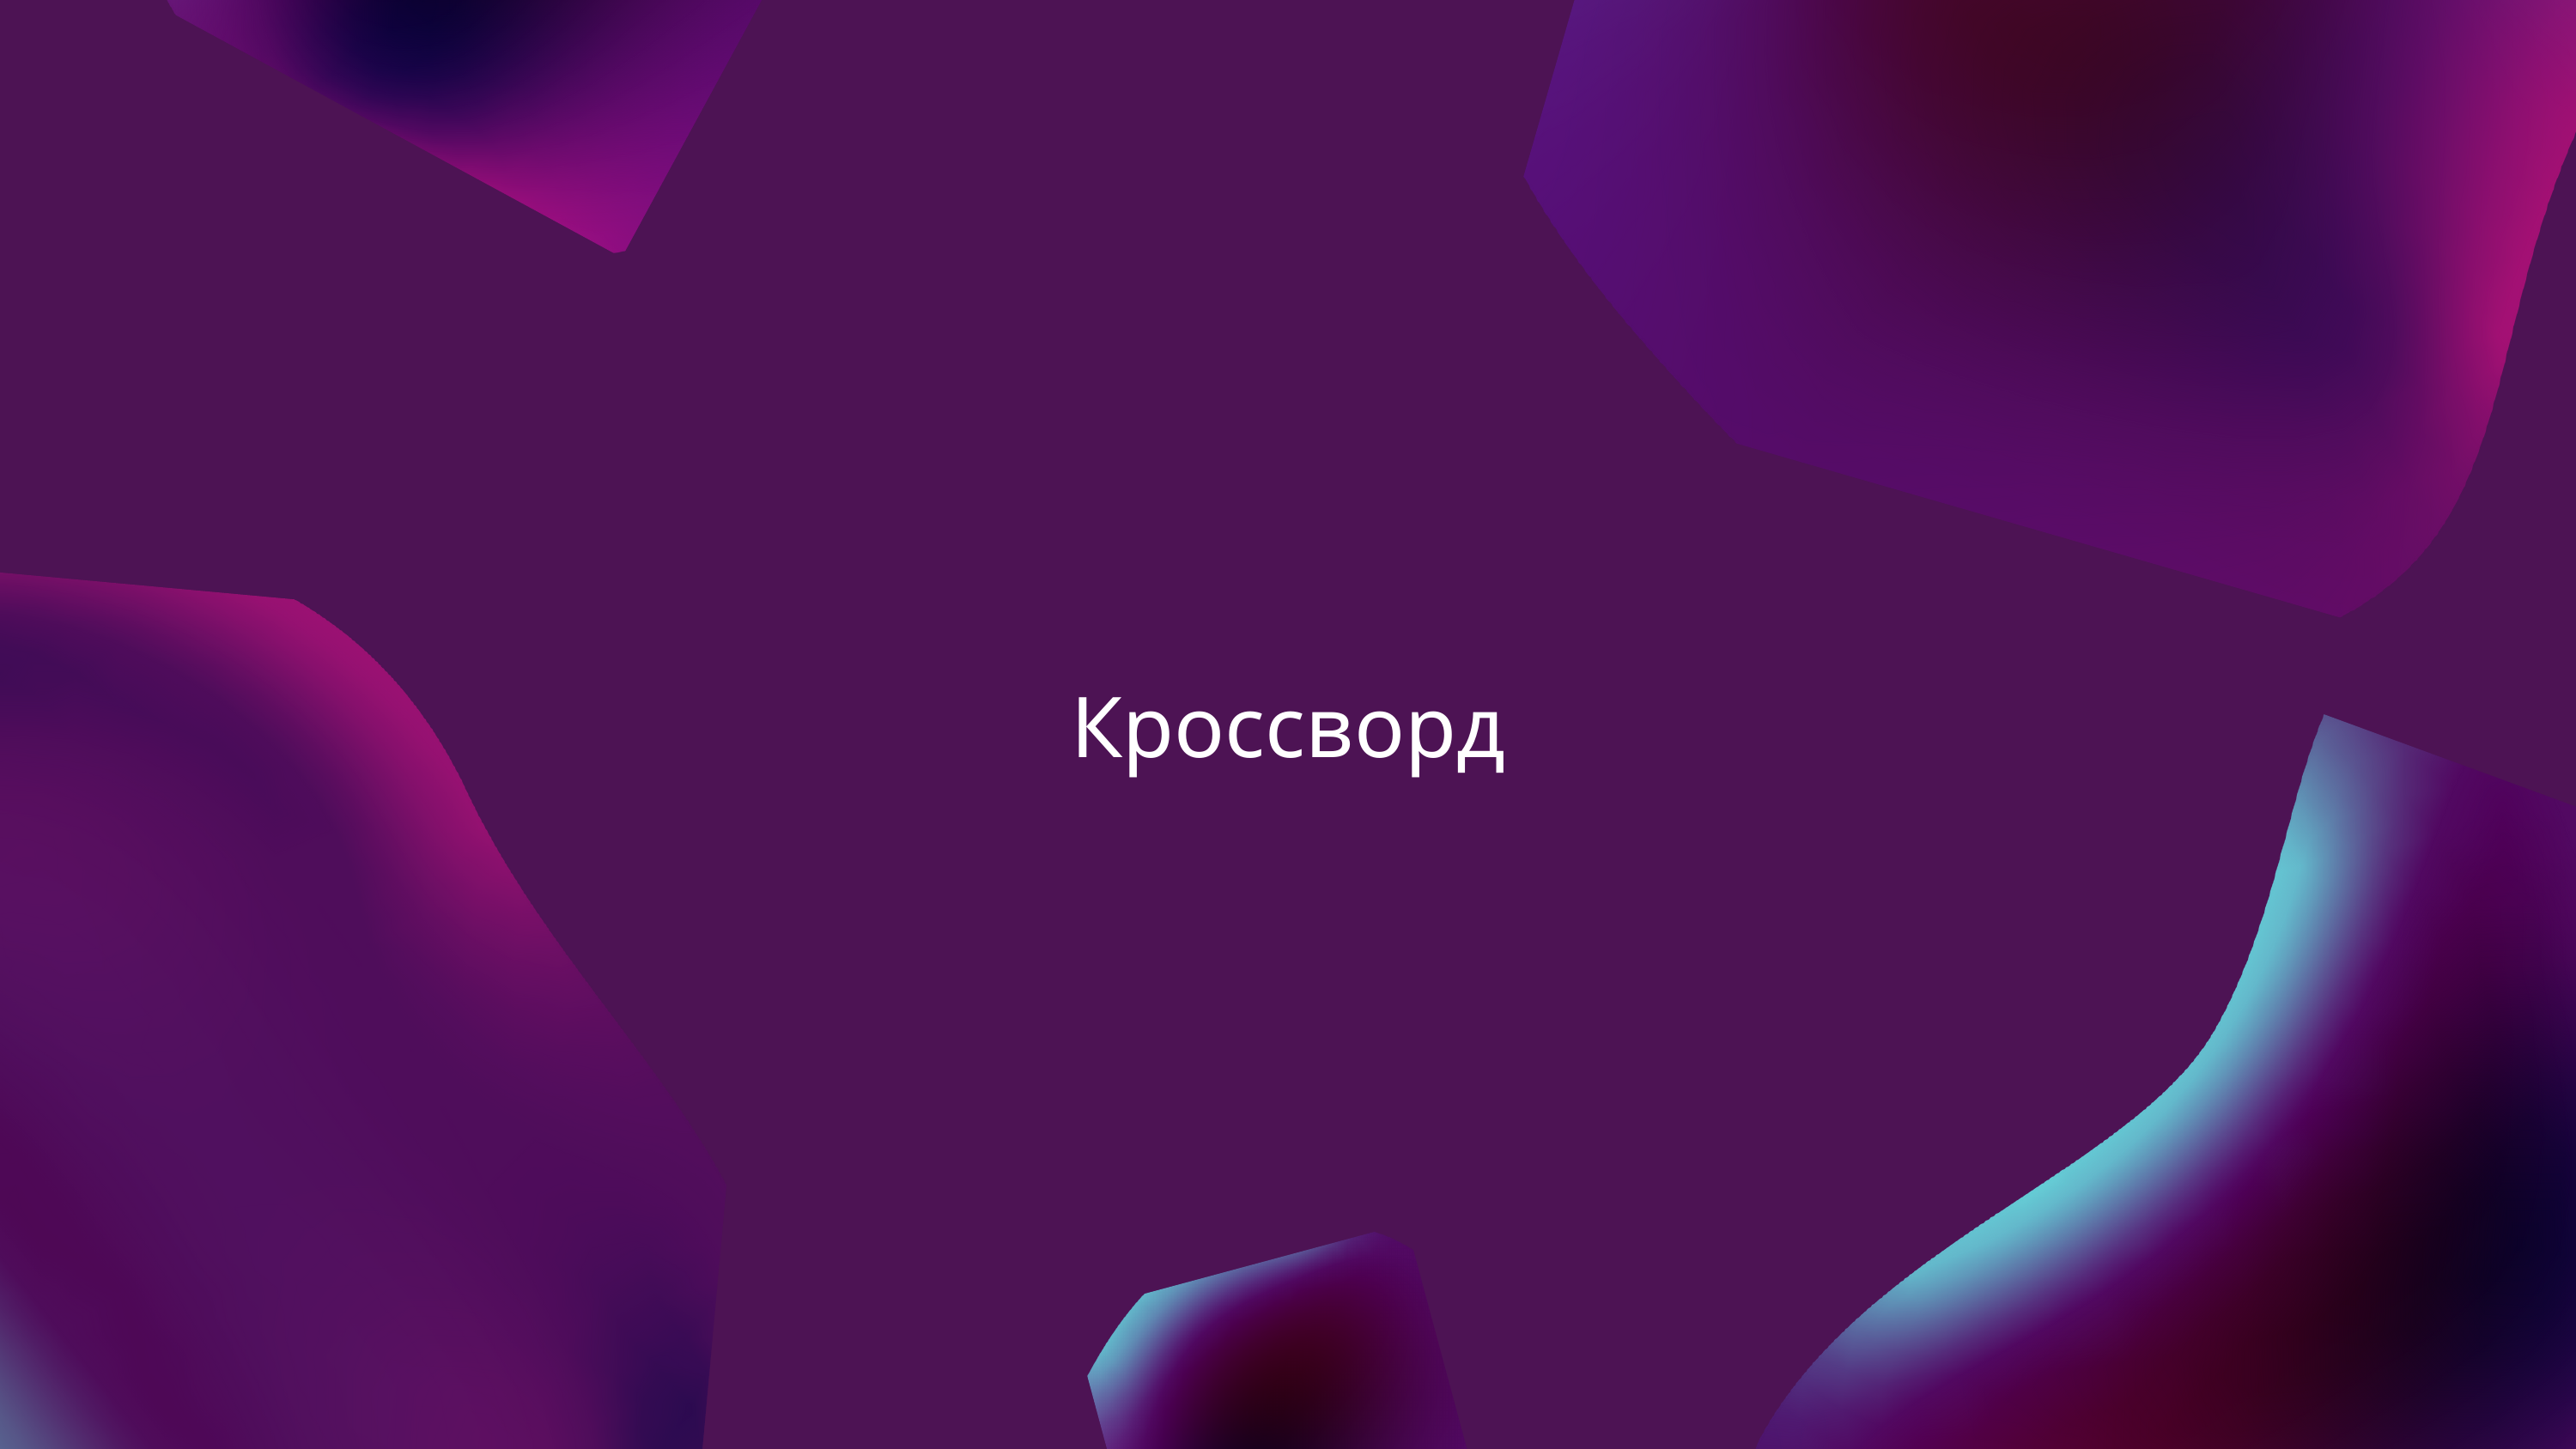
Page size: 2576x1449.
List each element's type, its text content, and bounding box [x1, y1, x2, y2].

text_box [1468, 0, 2576, 672]
text_box [148, 0, 762, 258]
text_box [1755, 617, 2576, 1449]
text_box Кроссворд [519, 675, 2057, 775]
text_box [1070, 1223, 1467, 1449]
text_box [0, 572, 776, 1449]
